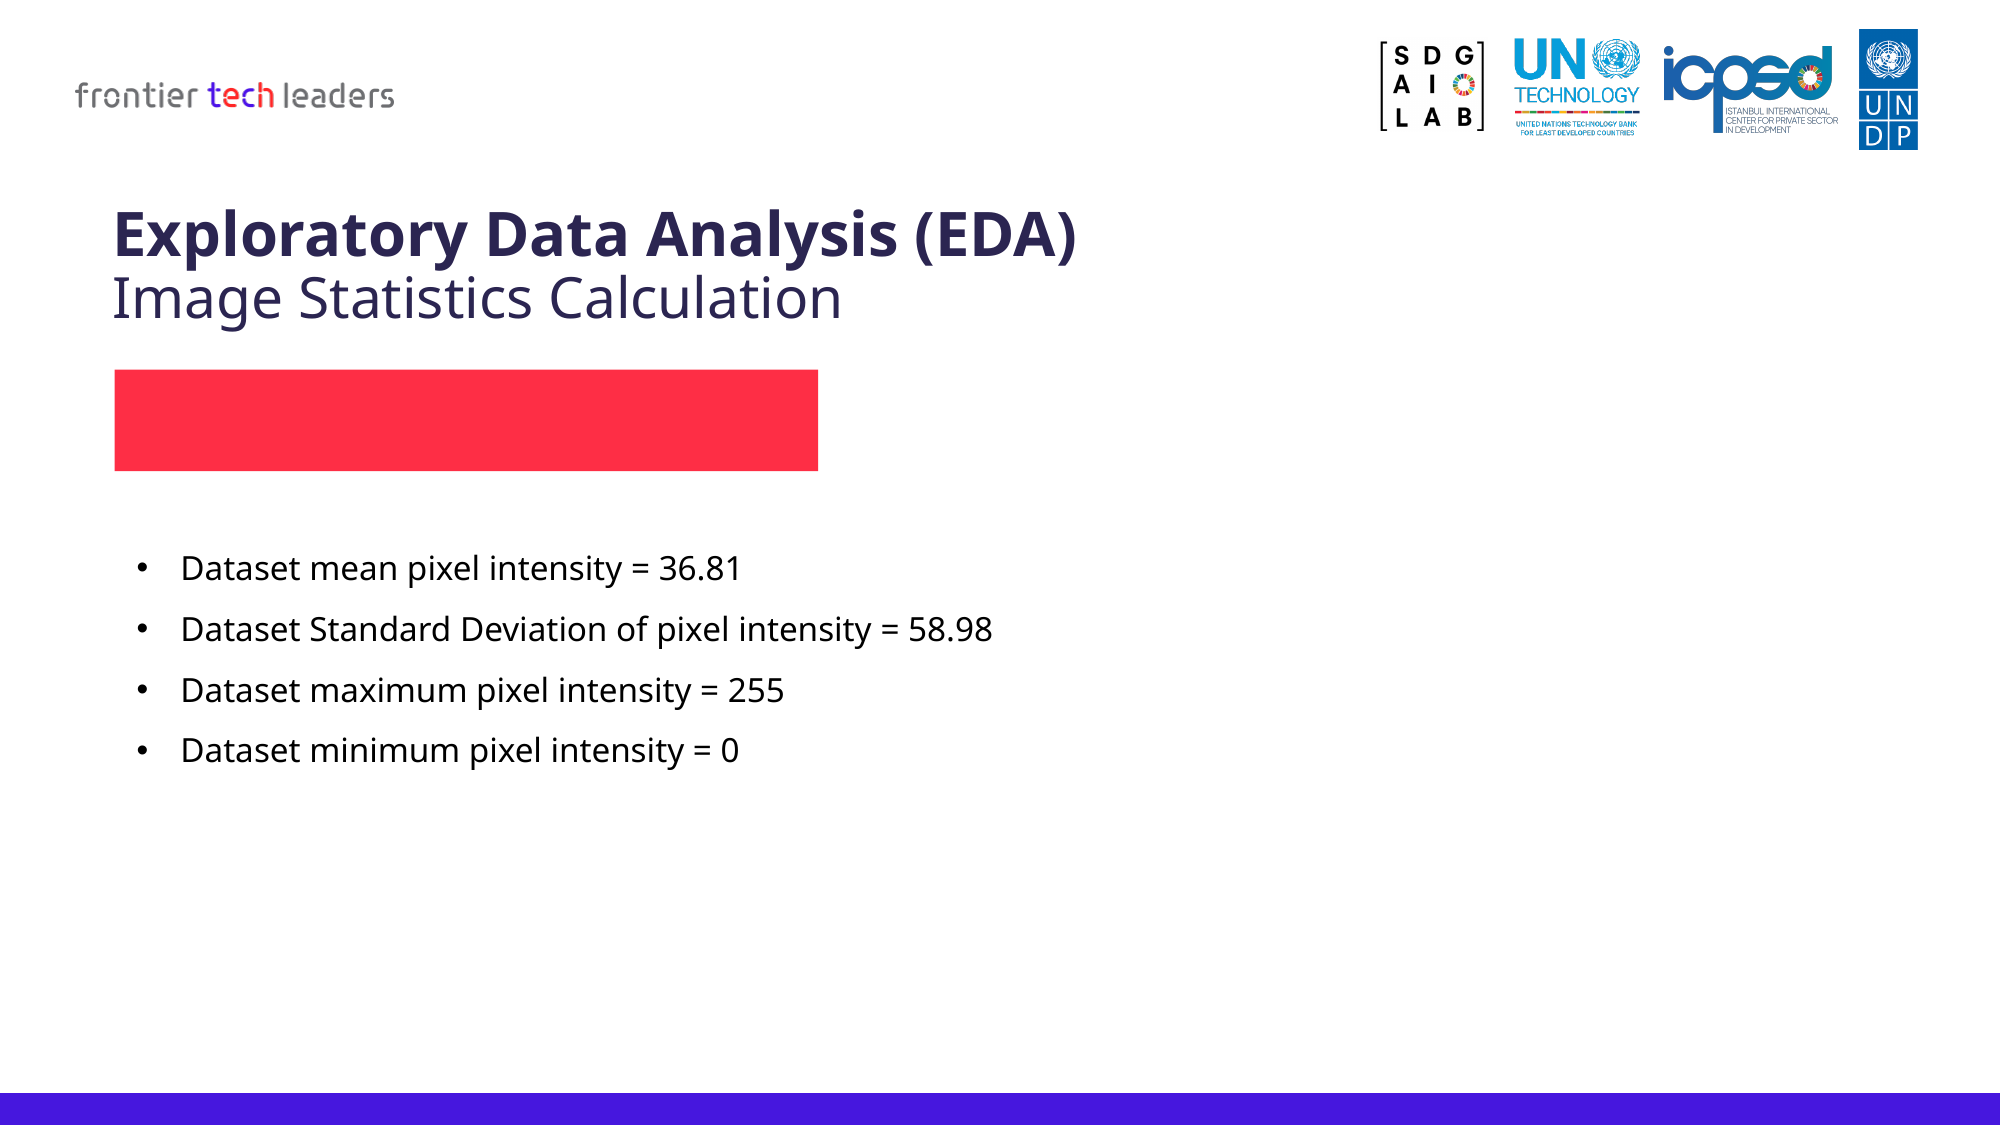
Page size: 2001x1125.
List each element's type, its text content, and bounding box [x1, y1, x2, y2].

picture [75, 82, 394, 108]
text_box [1377, 29, 1918, 150]
text_box [0, 1093, 2000, 1125]
text_box [114, 369, 819, 472]
text_box Dataset mean pixel intensity = 36.81 Dataset Standard Deviation of pixel intensity = 58.98 Dataset maximum pixel intensity = 255 Dataset minimum pixel intensity = 0 [54, 539, 1002, 778]
title Exploratory Data Analysis (EDA) Image Statistics Calculation [104, 195, 1378, 340]
